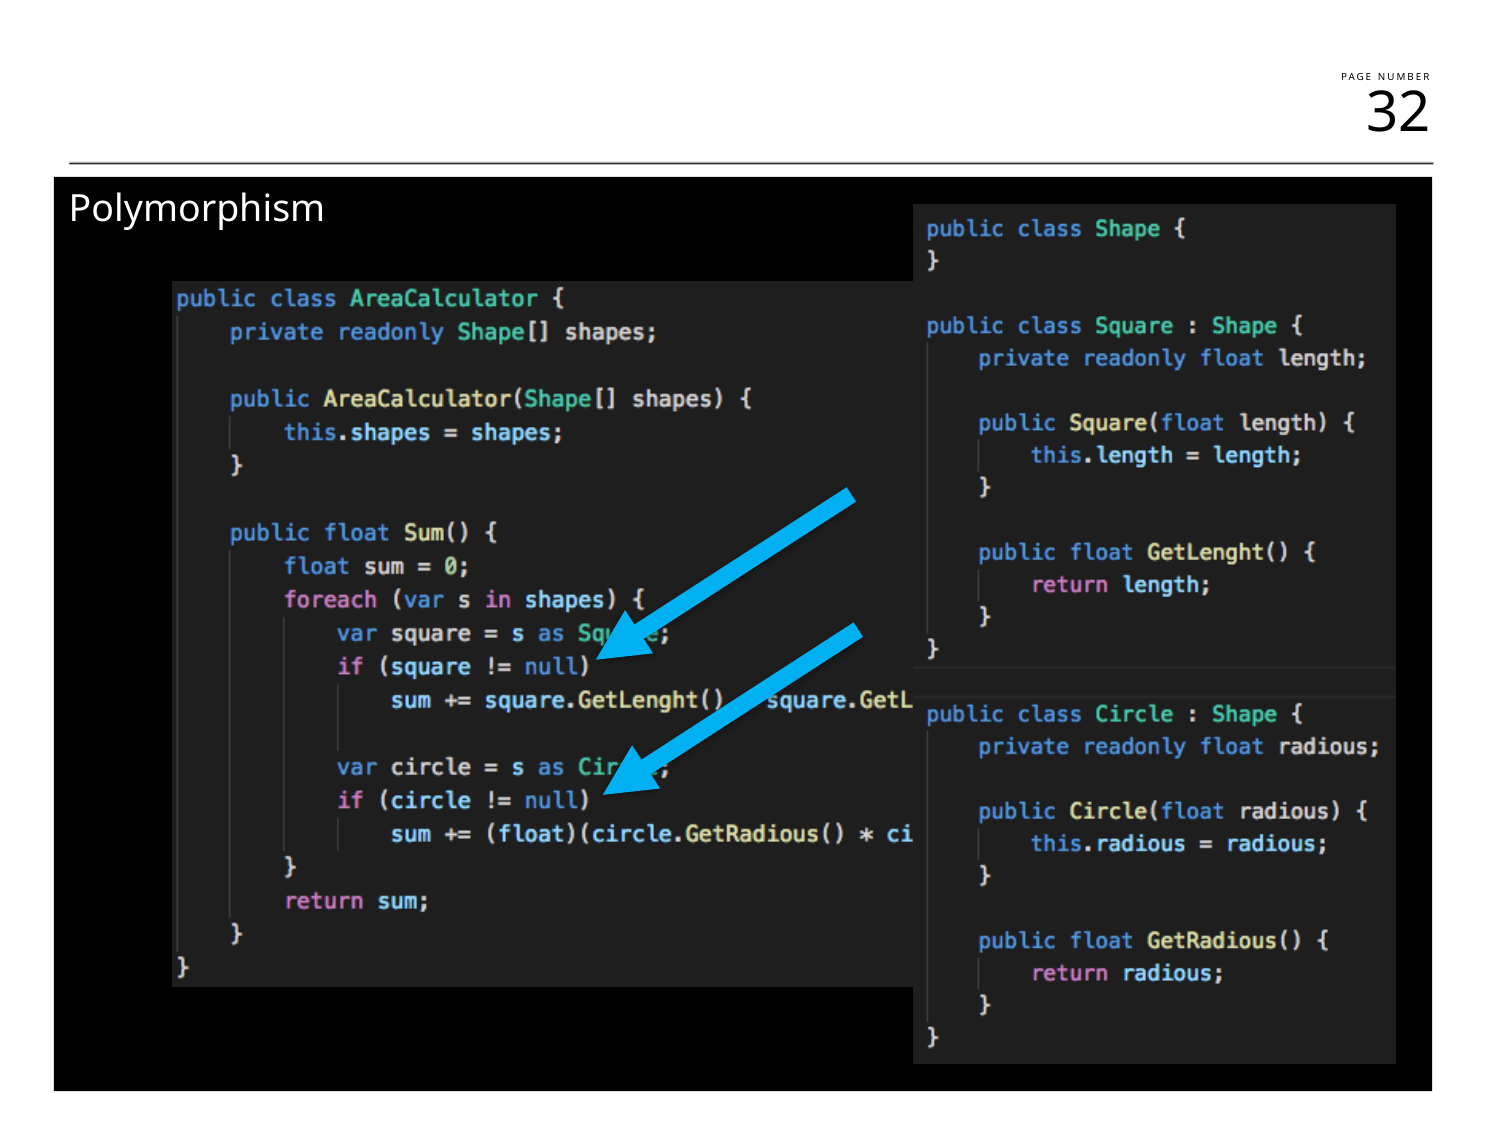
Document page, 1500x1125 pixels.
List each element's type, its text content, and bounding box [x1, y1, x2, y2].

picture [171, 204, 1396, 1064]
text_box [595, 494, 852, 660]
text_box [602, 629, 859, 796]
list Polymorphism [53, 176, 1433, 1092]
